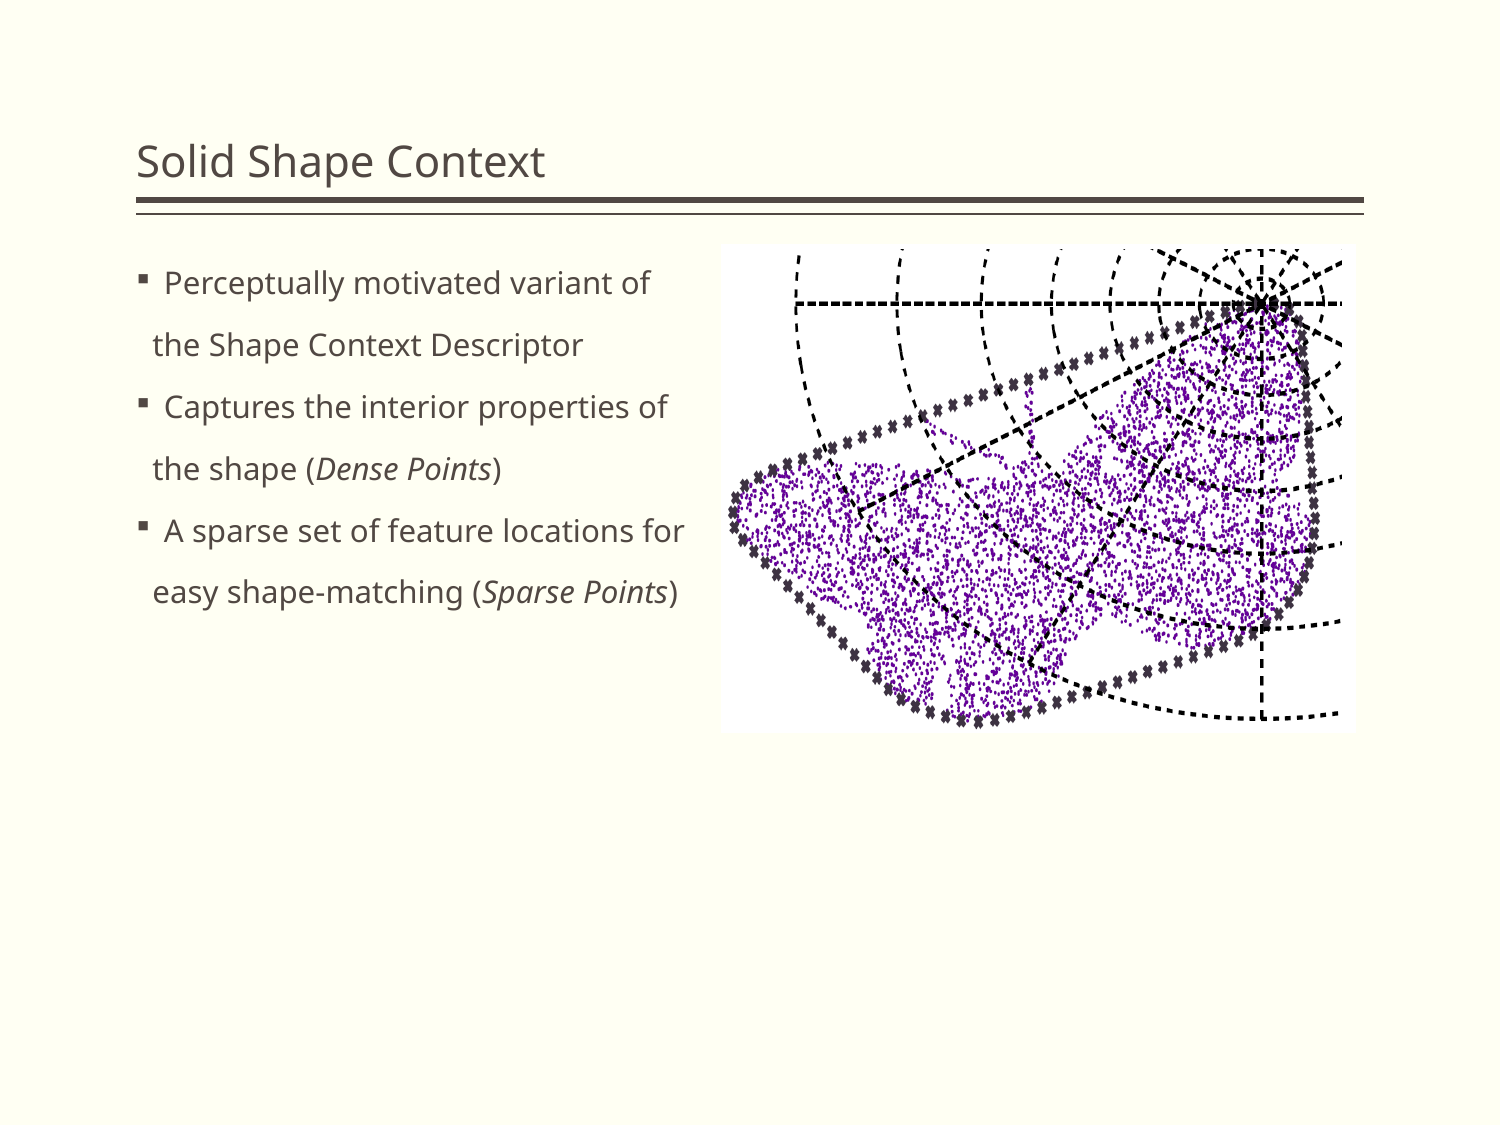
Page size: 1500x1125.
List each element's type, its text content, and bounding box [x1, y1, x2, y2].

title Solid Shape Context [135, 12, 1364, 193]
picture [721, 244, 1356, 733]
list Perceptually motivated variant of the Shape Context Descriptor Captures the interior properties of the shape (Dense Points) A sparse set of feature locations for easy shape-matching (Sparse Points) [135, 262, 1364, 1013]
